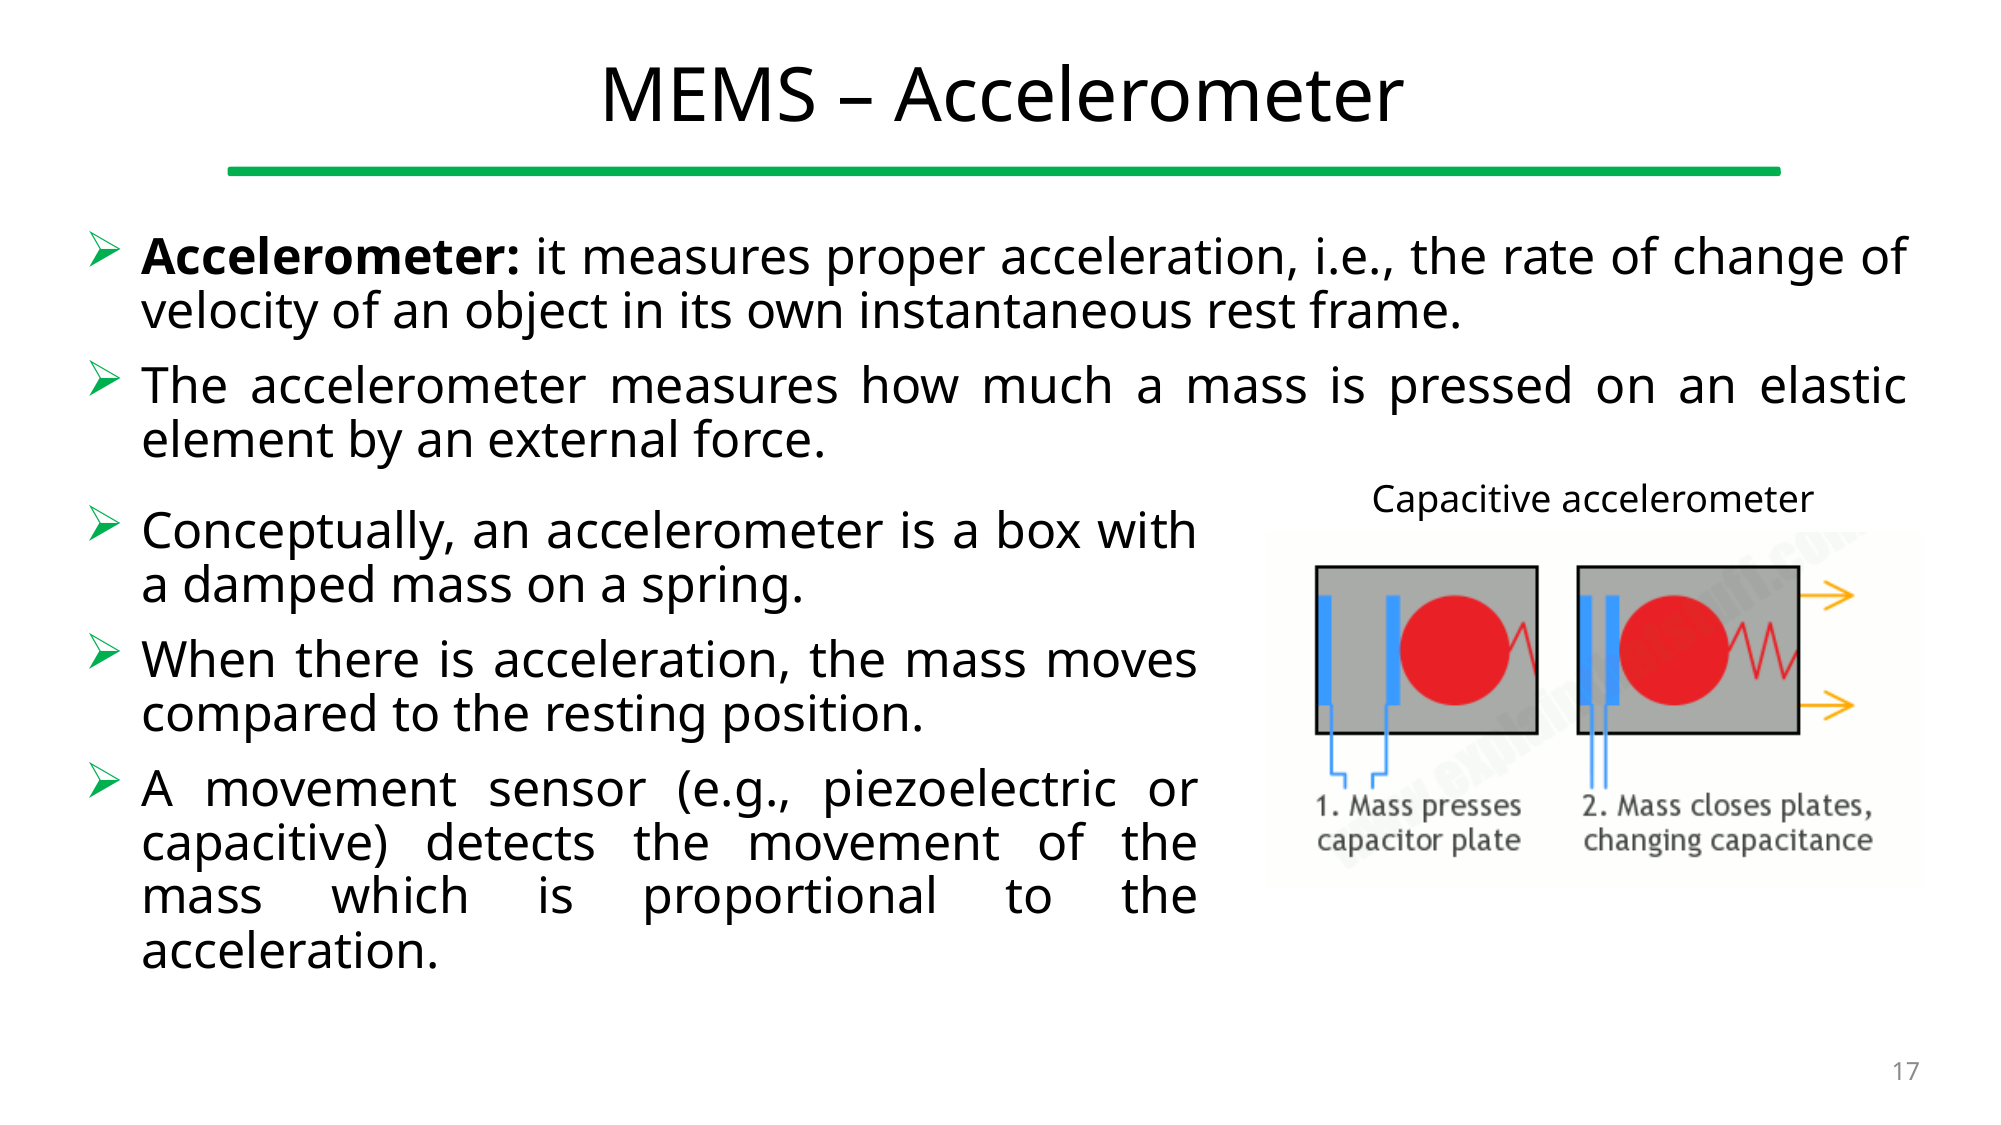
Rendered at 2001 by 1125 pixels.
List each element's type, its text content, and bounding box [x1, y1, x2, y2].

picture [1266, 532, 1924, 887]
title MEMS – Accelerometer [70, 26, 1936, 168]
text_box Conceptually, an accelerometer is a box with a damped mass on a spring. When there is acceleration, the mass moves compared to the resting position. A movement sensor (e.g., piezoelectric or capacitive) detects the movement of the mass which is proportional to the acceleration. [70, 497, 1215, 987]
slide_number 17 [1412, 1042, 1936, 1103]
list Accelerometer: it measures proper acceleration, i.e., the rate of change of velocity of an object in its own instantaneous rest frame. The accelerometer measures how much a mass is pressed on an elastic element by an external force. [70, 223, 1924, 532]
text_box Capacitive accelerometer [1356, 467, 1834, 528]
